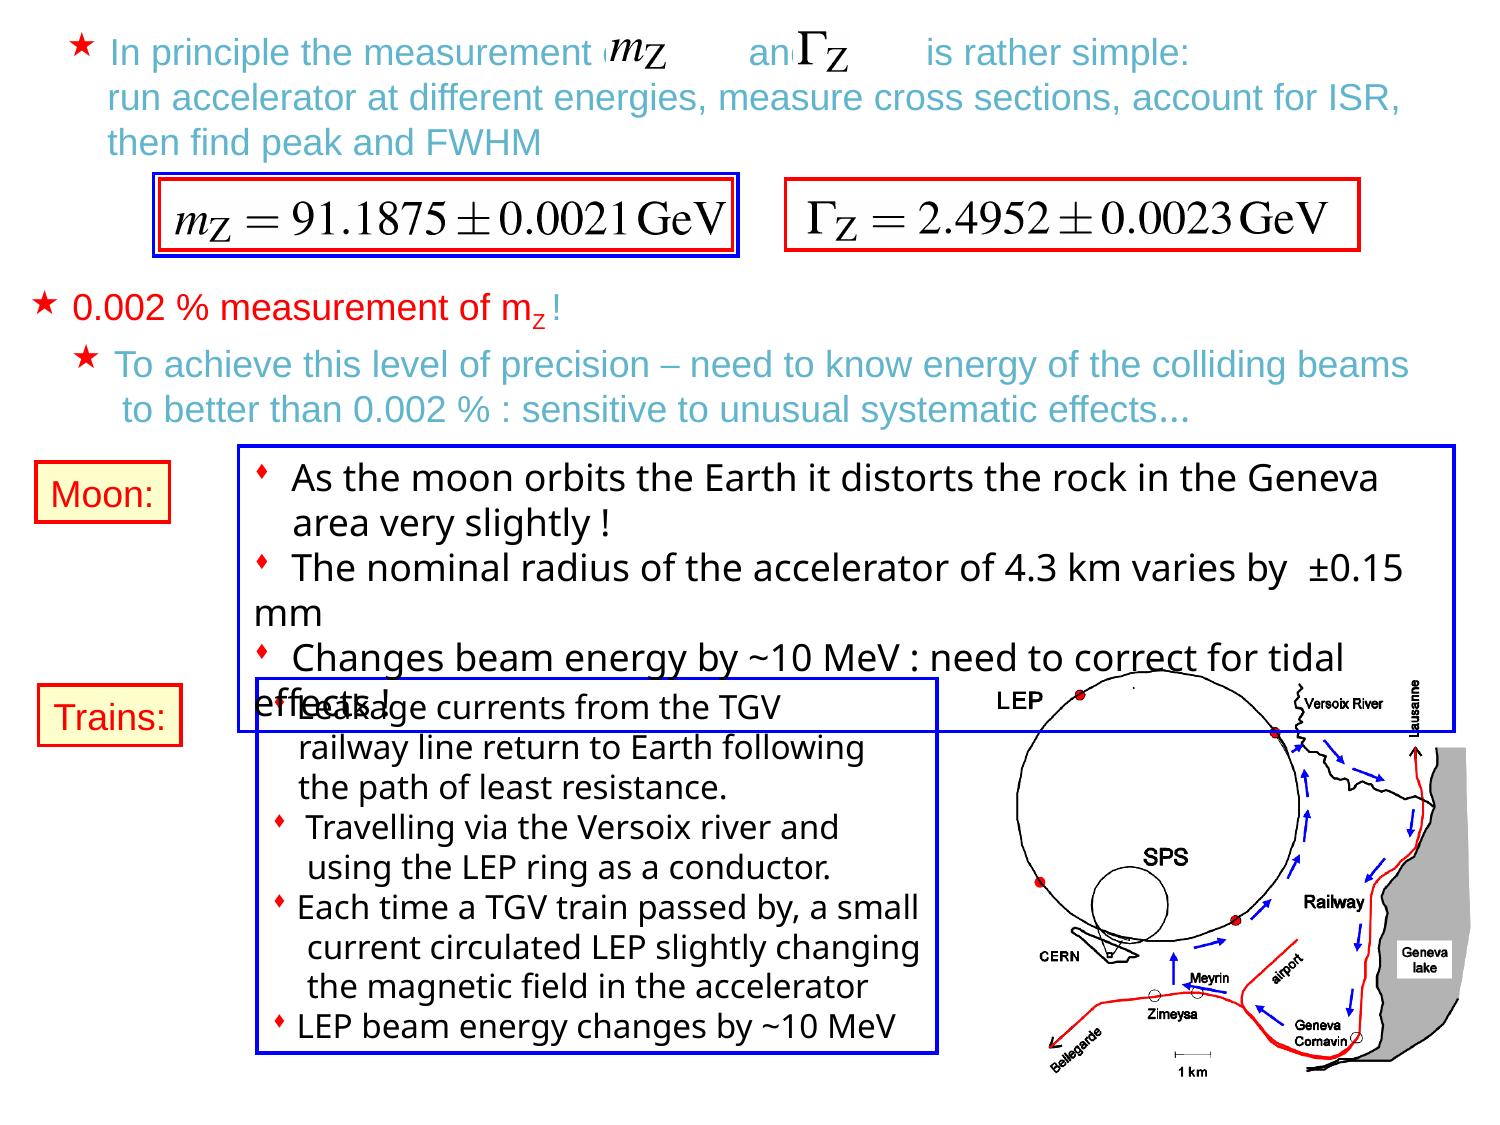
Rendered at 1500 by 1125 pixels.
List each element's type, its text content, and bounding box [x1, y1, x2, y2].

picture [998, 669, 1471, 1077]
picture [793, 31, 852, 75]
text_box In principle the measurement of and is rather simple: run accelerator at different energies, measure cross sections, account for ISR, then find peak and FWHM [50, 20, 1448, 171]
picture [606, 37, 669, 72]
text_box As the moon orbits the Earth it distorts the rock in the Geneva area very slightly ! The nominal radius of the accelerator of 4.3 km varies by ±0.15 mm Changes beam energy by ~10 MeV : need to correct for tidal effects ! [238, 446, 1454, 732]
text_box Trains: [38, 685, 182, 746]
text_box To achieve this level of precision – need to know energy of the colliding beams to better than 0.002 % : sensitive to unusual systematic effects… [54, 332, 1436, 439]
text_box 0.002 % measurement of mZ ! [13, 275, 577, 342]
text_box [159, 179, 733, 251]
text_box Leakage currents from the TGV railway line return to Earth following the path of least resistance. Travelling via the Versoix river and using the LEP ring as a conductor. Each time a TGV train passed by, a small current circulated LEP slightly changing the magnetic field in the accelerator LEP beam energy changes by ~10 MeV [257, 732, 937, 1054]
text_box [785, 178, 1359, 251]
text_box [153, 173, 739, 257]
text_box Moon: [35, 461, 170, 523]
